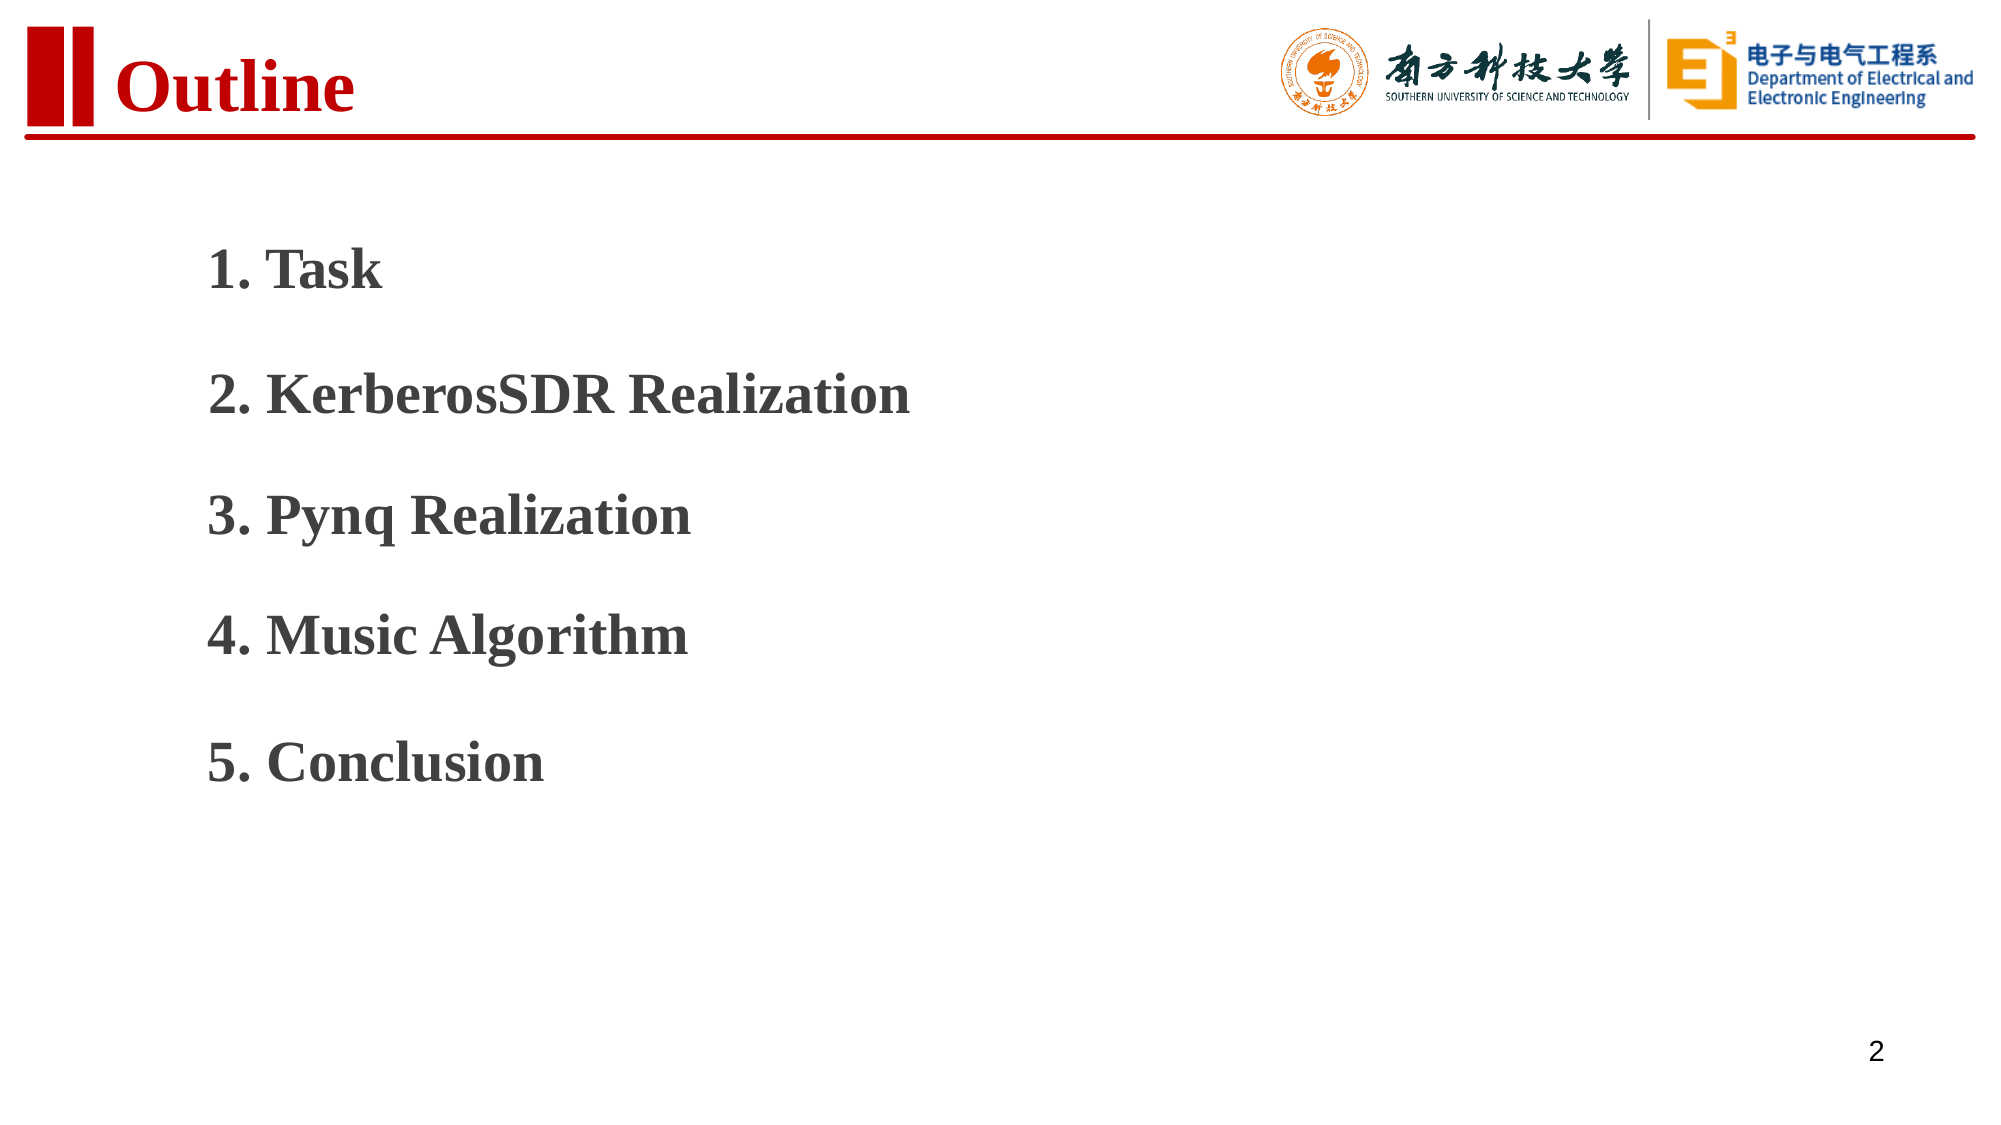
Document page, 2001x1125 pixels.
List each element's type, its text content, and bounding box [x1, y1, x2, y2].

text_box 1. Task [196, 224, 1030, 306]
text_box 2. KerberosSDR Realization [196, 349, 1162, 431]
picture [1272, 14, 1640, 127]
text_box 5. Conclusion [196, 717, 793, 799]
list Outline [99, 28, 1175, 127]
text_box 3. Pynq Realization [196, 471, 851, 553]
slide_number 2 [1433, 1024, 1901, 1103]
picture [1654, 30, 1973, 120]
text_box 4. Music Algorithm [196, 590, 793, 673]
